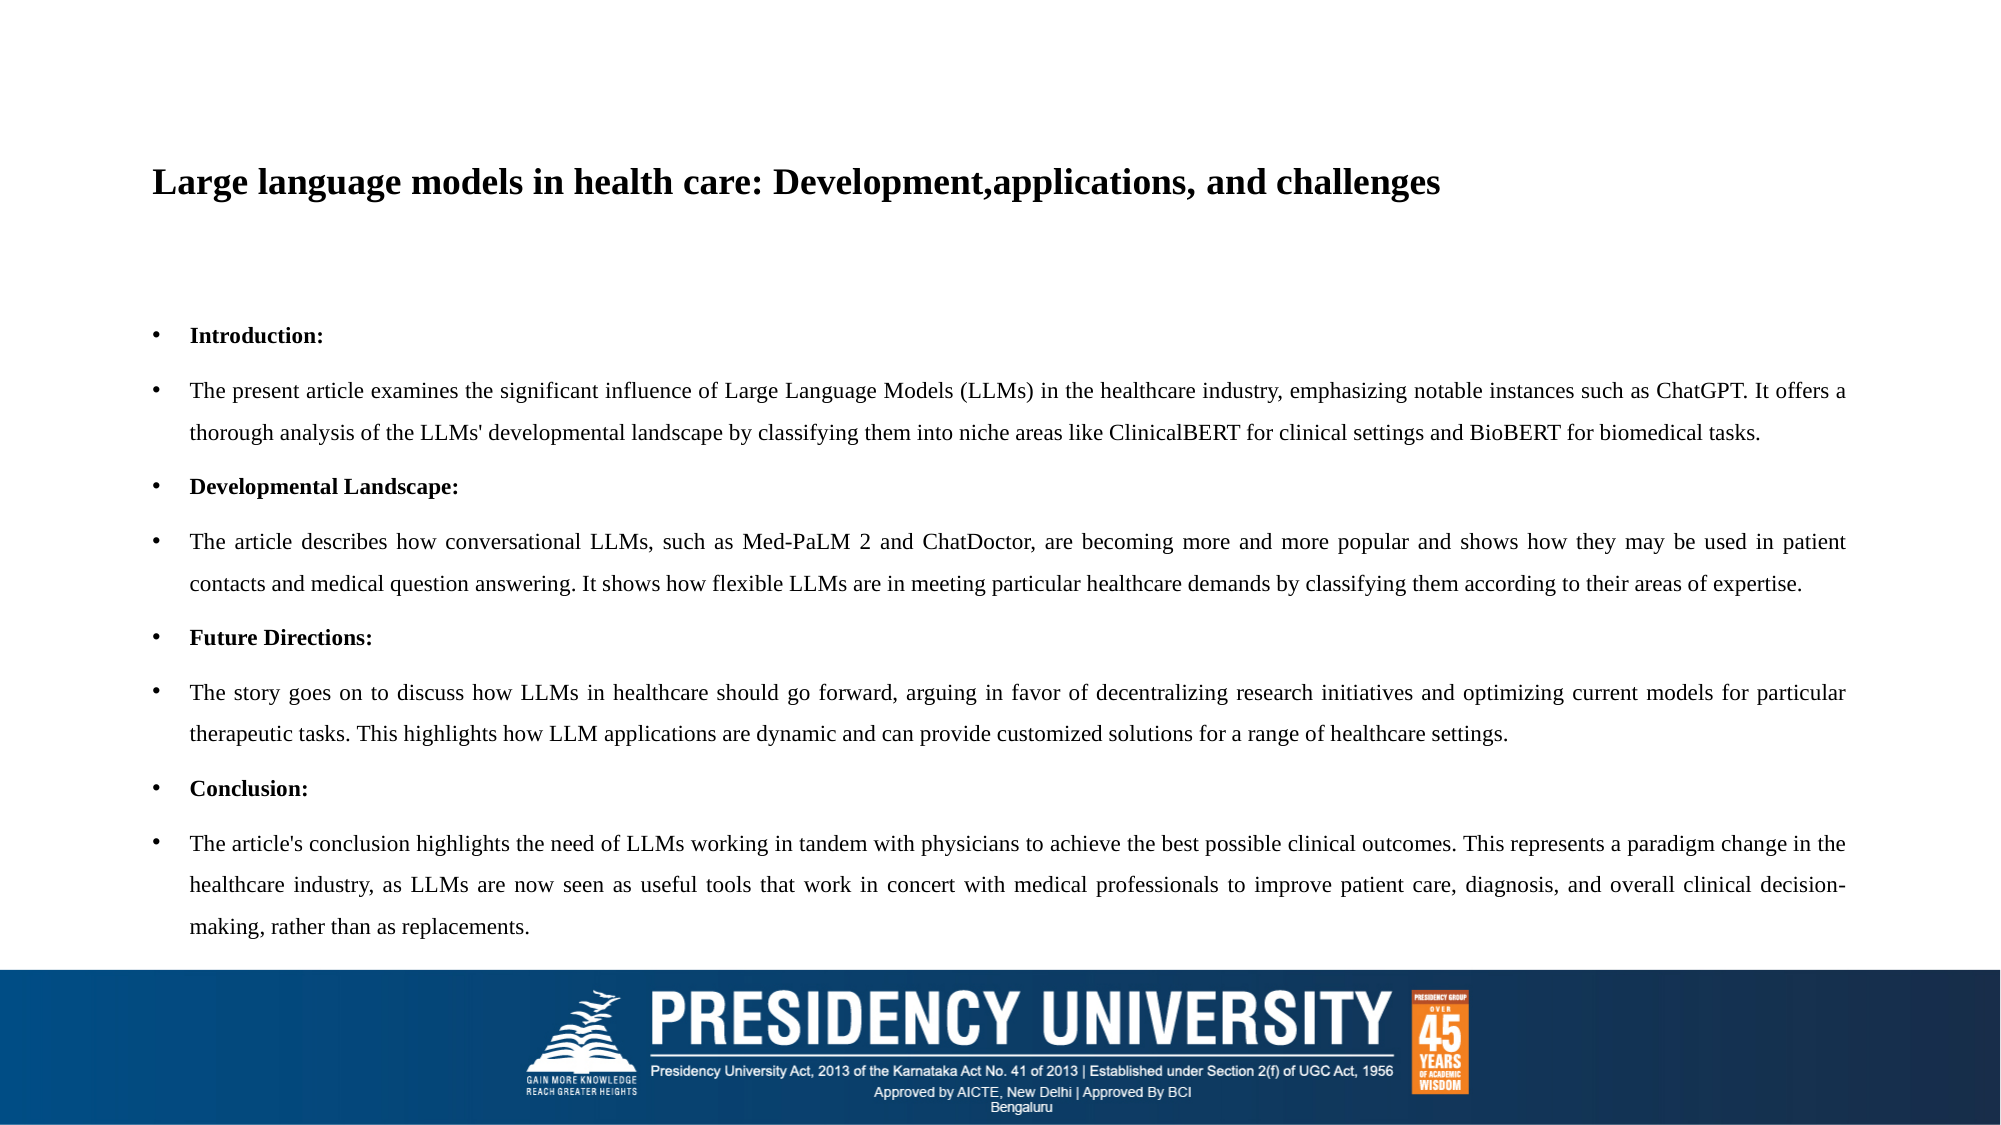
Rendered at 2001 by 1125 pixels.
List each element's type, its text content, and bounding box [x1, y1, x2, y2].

title Large language models in health care: Development,applications, and challenges [137, 59, 1863, 278]
picture [0, 0, 2001, 1125]
list Introduction: The present article examines the significant influence of Large Language Models (LLMs) in the healthcare industry, emphasizing notable instances such as ChatGPT. It offers a thorough analysis of the LLMs' developmental landscape by classifying them into niche areas like ClinicalBERT for clinical settings and BioBERT for biomedical tasks. Developmental Landscape: The article describes how conversational LLMs, such as Med-PaLM 2 and ChatDoctor, are becoming more and more popular and shows how they may be used in patient contacts and medical question answering. It shows how flexible LLMs are in meeting particular healthcare demands by classifying them according to their areas of expertise. Future Directions: The story goes on to discuss how LLMs in healthcare should go forward, arguing in favor of decentralizing research initiatives and optimizing current models for particular therapeutic tasks. This highlights how LLM applications are dynamic and can provide customized solutions for a range of healthcare settings. Conclusion: The article's conclusion highlights the need of LLMs working in tandem with physicians to achieve the best possible clinical outcomes. This represents a paradigm change in the healthcare industry, as LLMs are now seen as useful tools that work in concert with medical professionals to improve patient care, diagnosis, and overall clinical decision-making, rather than as replacements. [137, 299, 1863, 965]
